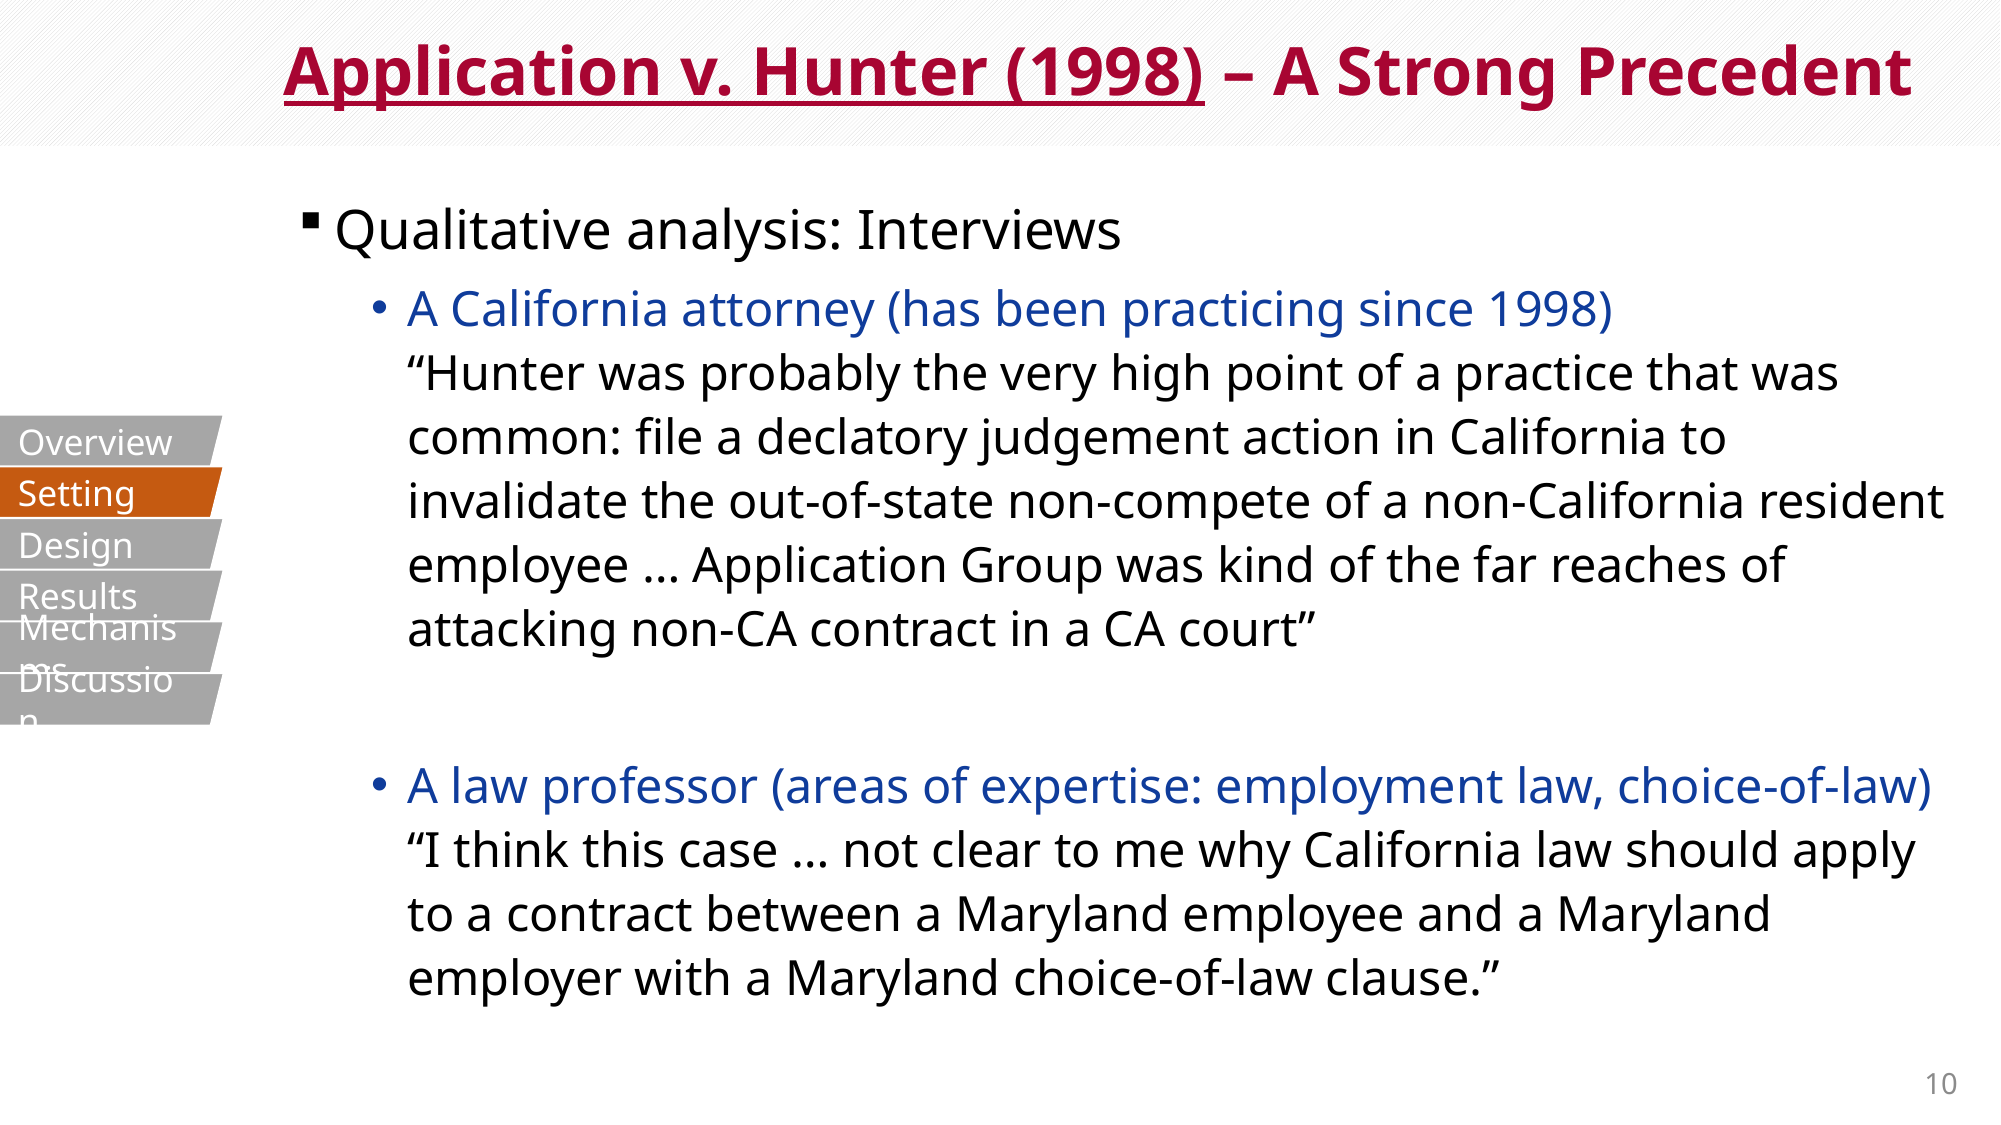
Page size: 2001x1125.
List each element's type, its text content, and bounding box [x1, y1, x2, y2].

text_box Discussion [0, 672, 226, 727]
title Application v. Hunter (1998) – A Strong Precedent [283, 4, 2000, 144]
text_box Design [0, 516, 226, 568]
slide_number 10 [1522, 1055, 1973, 1115]
list Qualitative analysis: Interviews A California attorney (has been practicing since 1998) “Hunter was probably the very high point of a practice that was common: file a declatory judgement action in California to invalidate the out-of-state non-compete of a non-California resident employee … Application Group was kind of the far reaches of attacking non-CA contract in a CA court” A law professor (areas of expertise: employment law, choice-of-law) “I think this case … not clear to me why California law should apply to a contract between a Maryland employee and a Maryland employer with a Maryland choice-of-law clause.” [283, 180, 1973, 1064]
text_box Results [0, 568, 226, 620]
text_box Setting [0, 465, 226, 516]
text_box Overview [0, 413, 226, 465]
text_box Mechanisms [0, 620, 226, 672]
